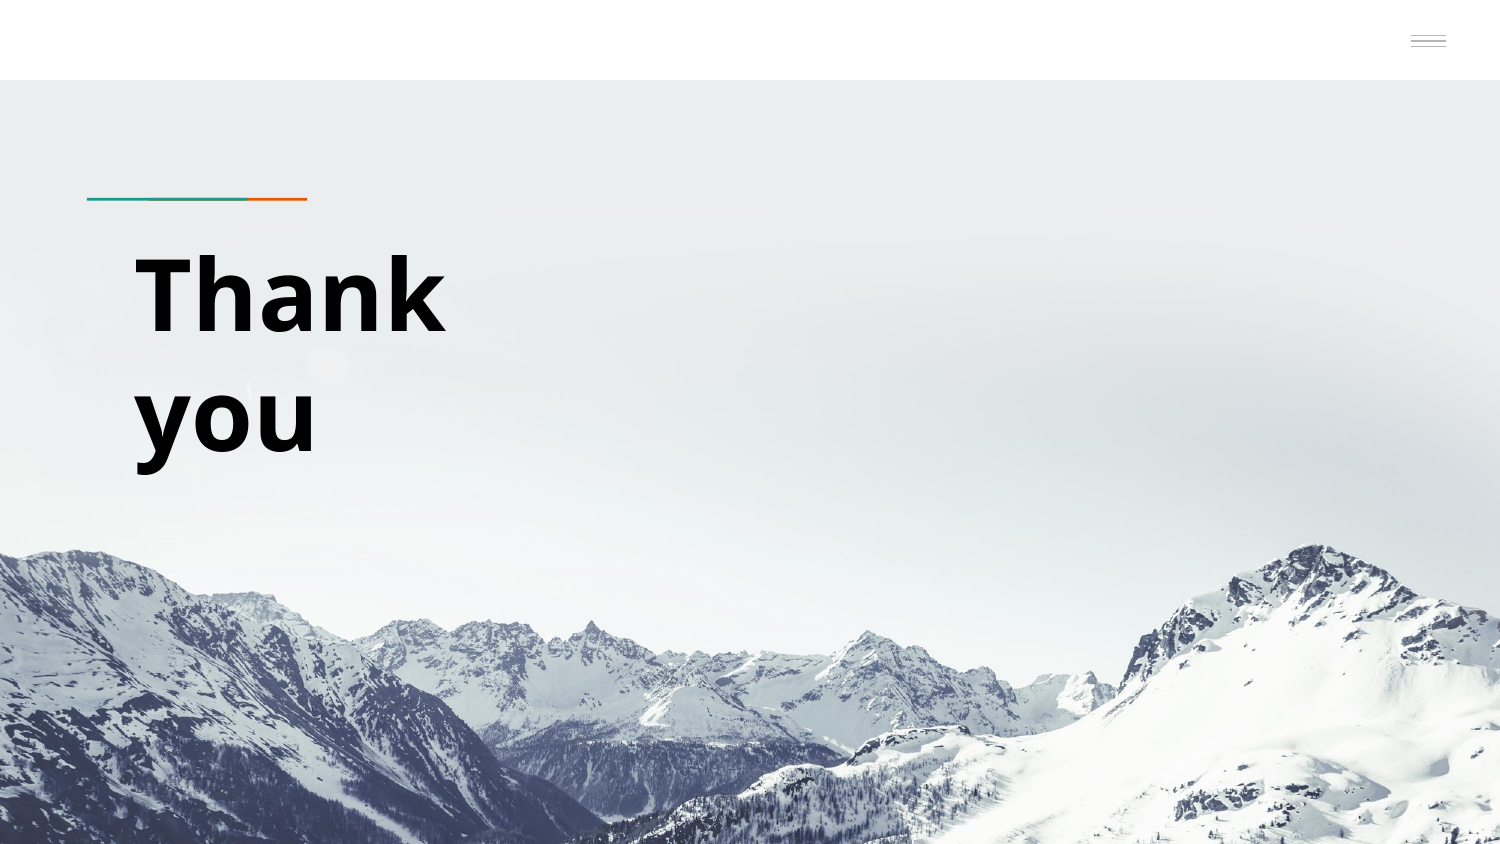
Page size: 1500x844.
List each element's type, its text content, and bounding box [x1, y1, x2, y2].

title Thank you [119, 216, 1381, 490]
picture [0, 80, 1500, 844]
